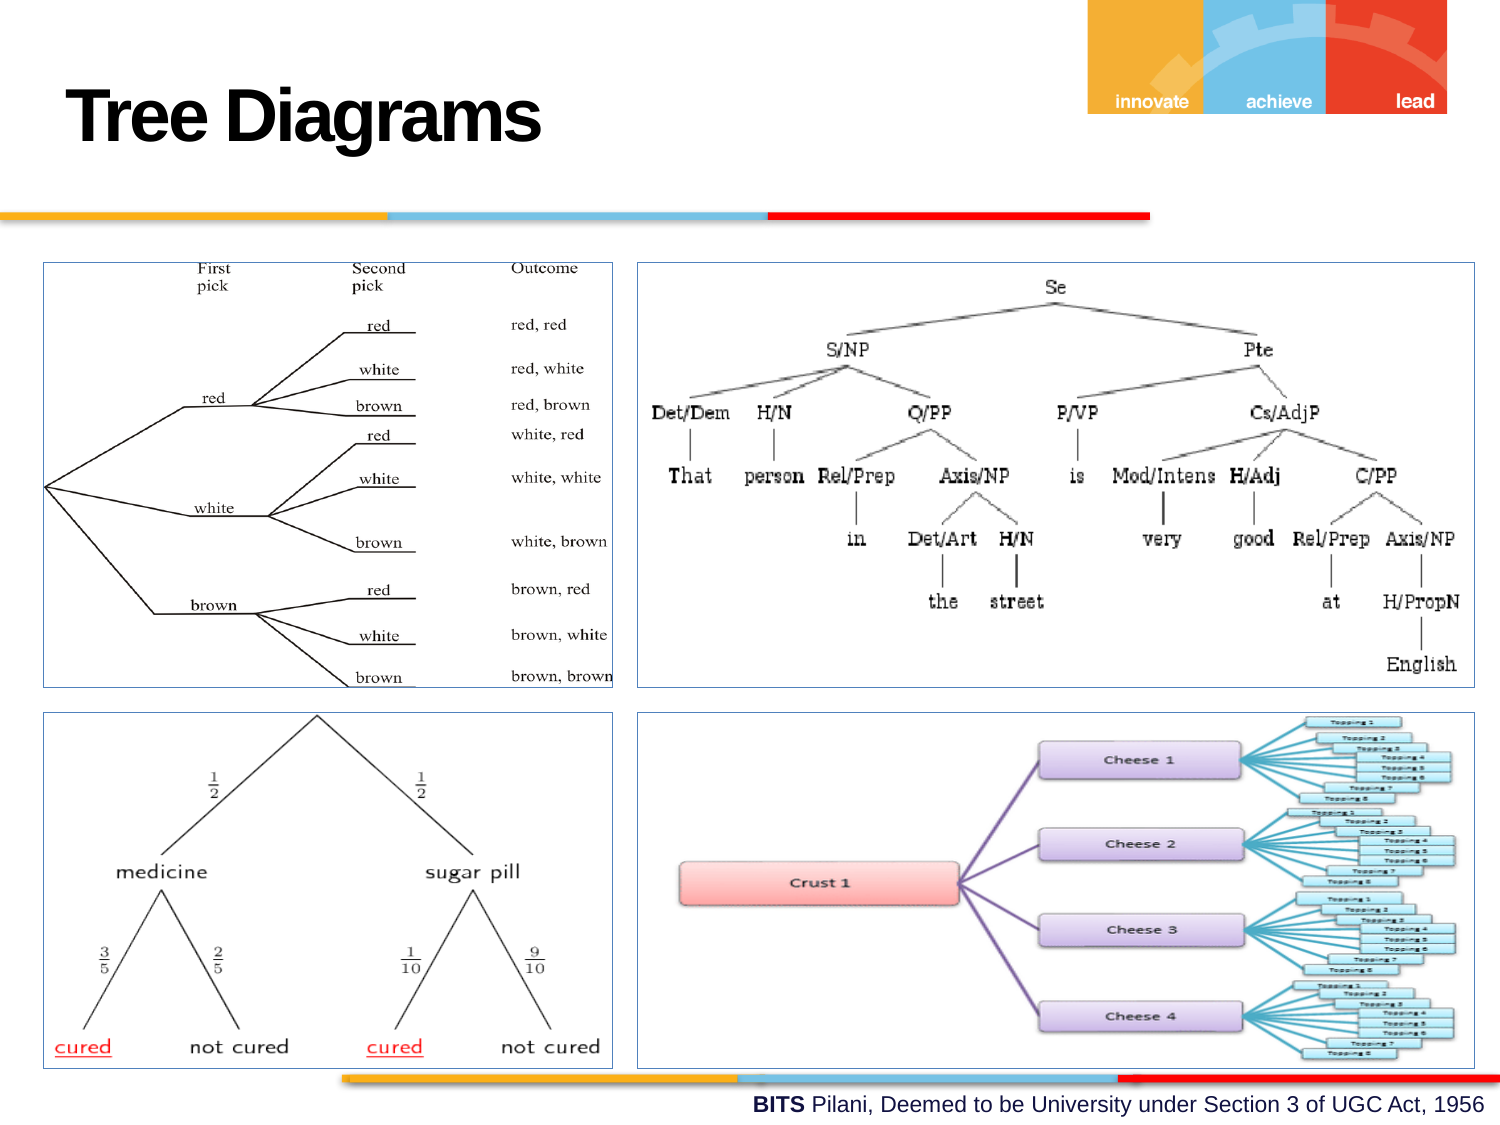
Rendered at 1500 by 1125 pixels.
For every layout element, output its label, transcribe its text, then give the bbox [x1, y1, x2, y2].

picture [43, 712, 613, 1070]
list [43, 262, 613, 688]
picture [637, 262, 1476, 688]
picture [637, 712, 1476, 1070]
list Tree Diagrams [50, 24, 1088, 213]
picture [1087, 0, 1448, 114]
